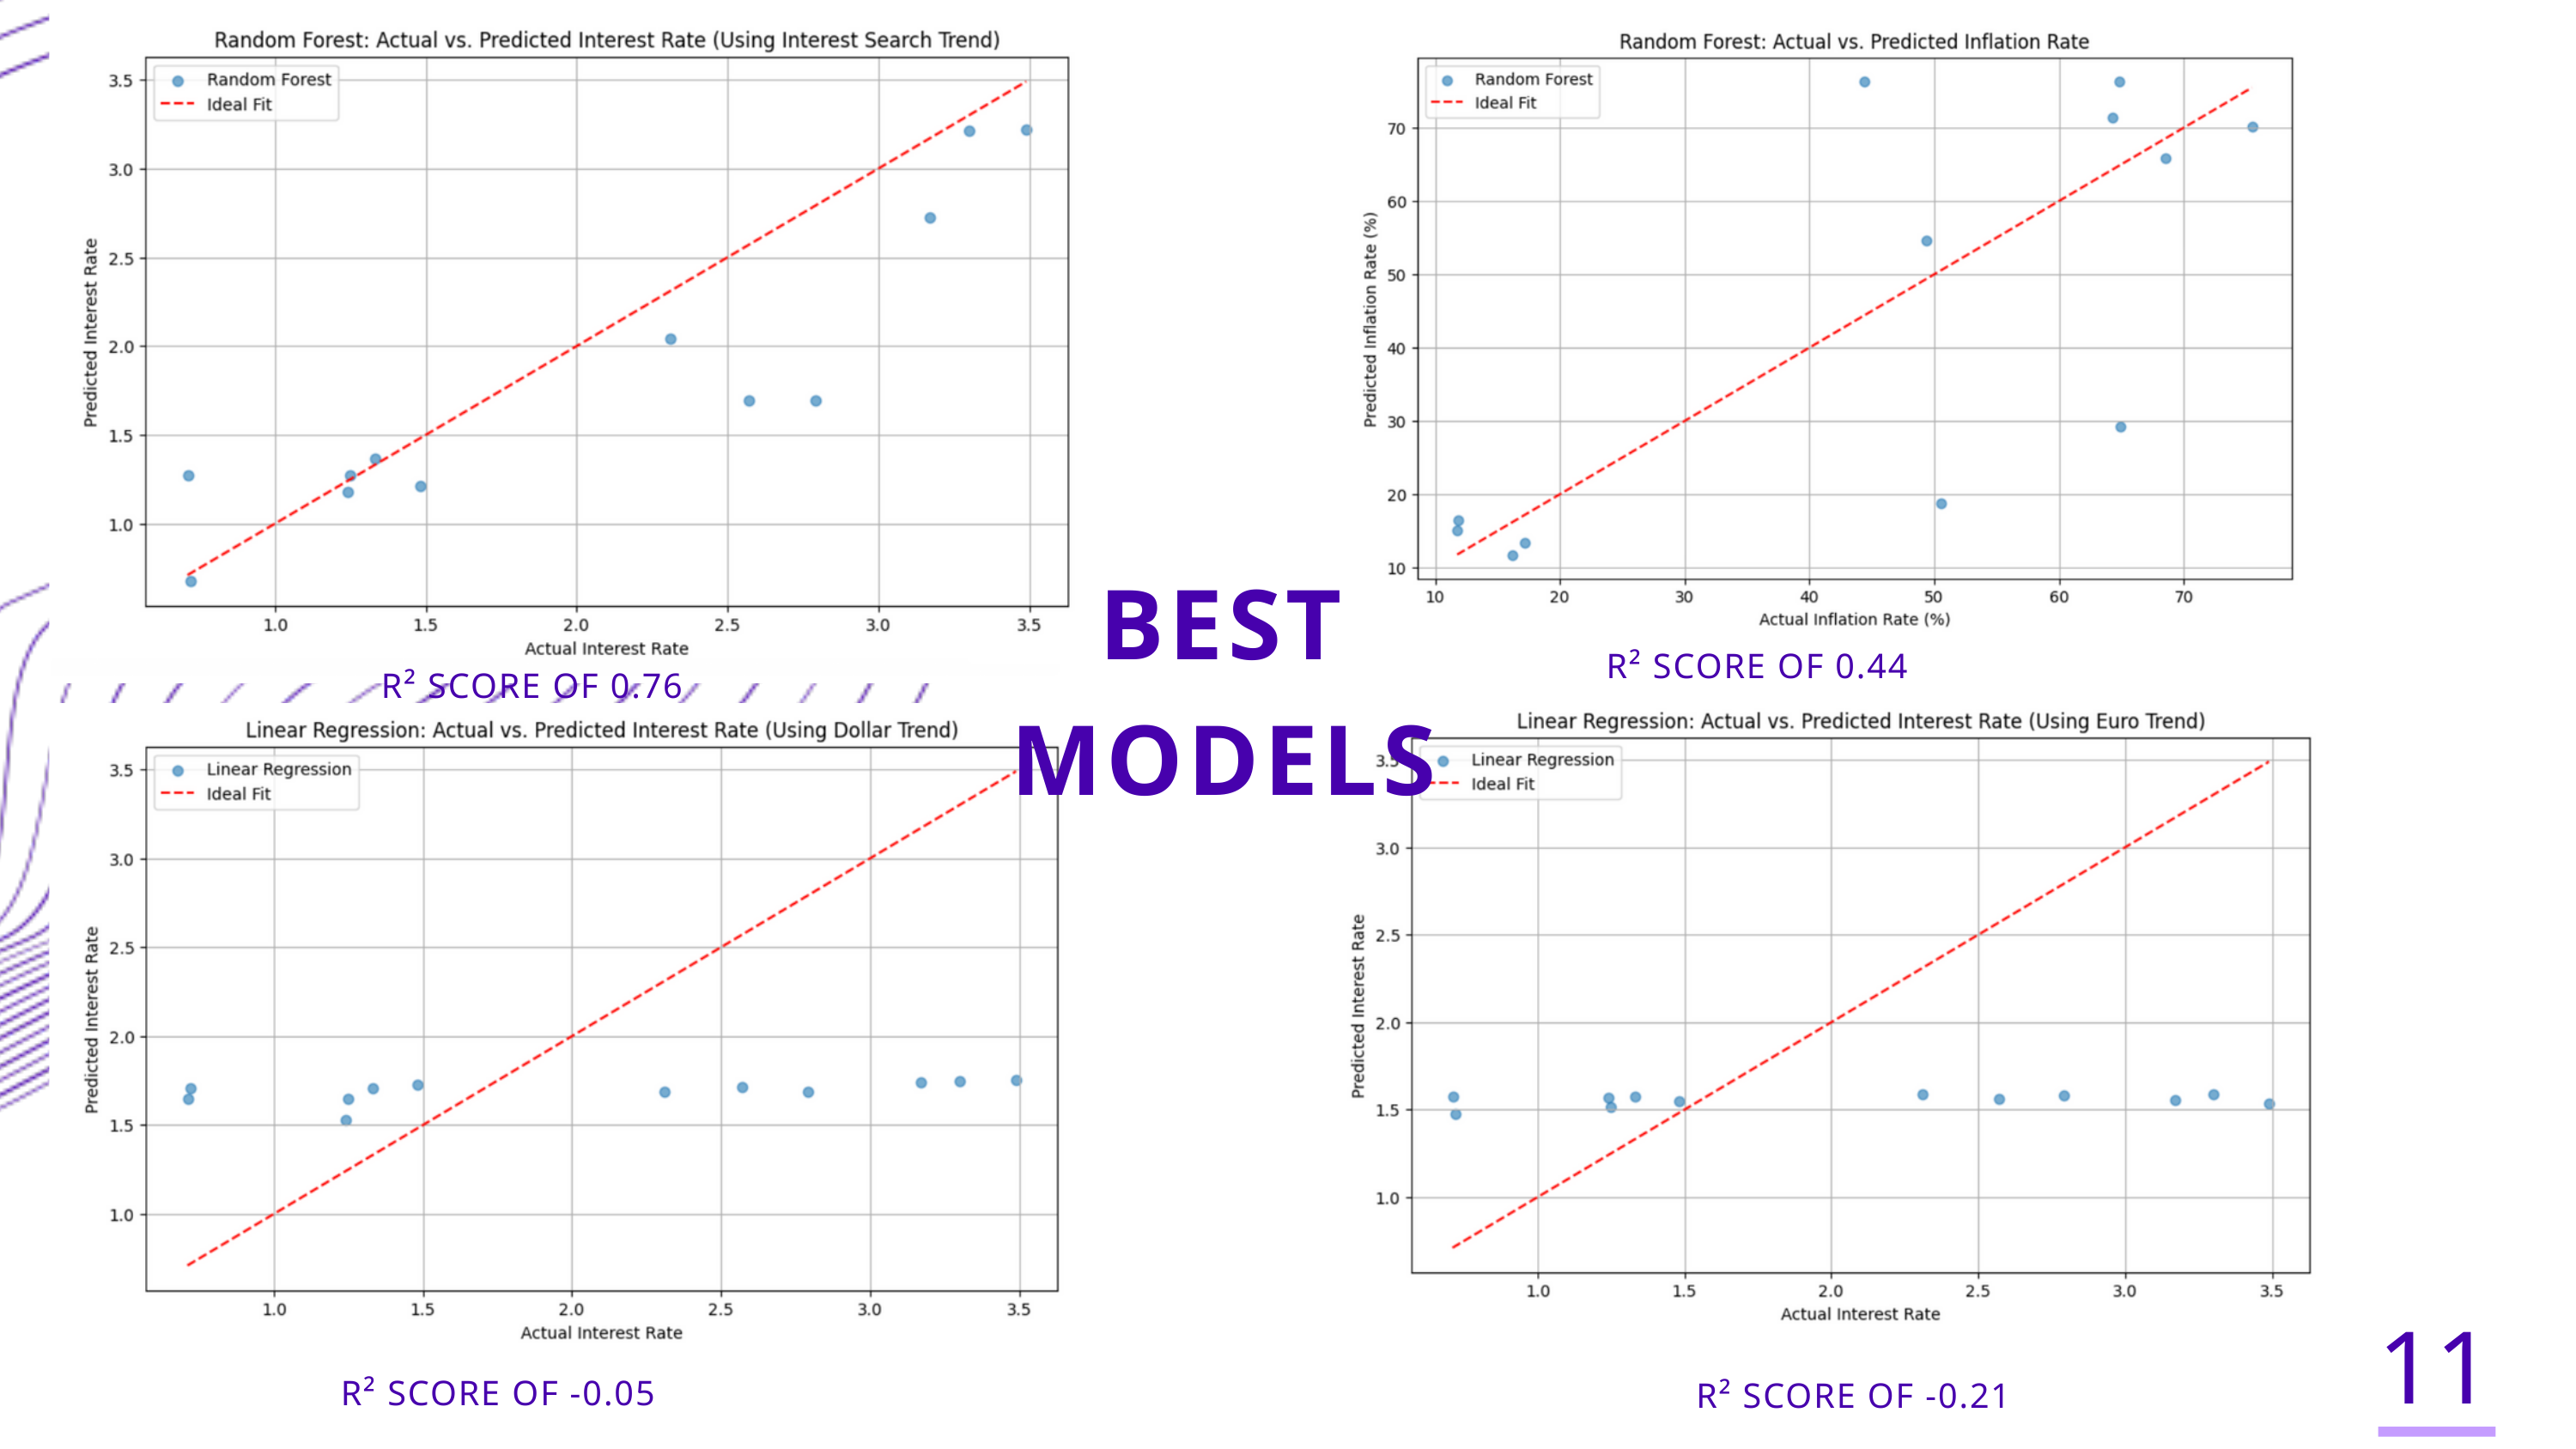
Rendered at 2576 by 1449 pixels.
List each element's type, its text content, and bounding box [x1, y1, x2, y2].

text_box R² SCORE OF -0.05 [340, 1364, 1076, 1413]
text_box [49, 0, 1140, 683]
text_box [0, 0, 380, 1163]
text_box BEST MODELS [960, 543, 1487, 815]
text_box R² SCORE OF 0.44 [1606, 638, 2342, 686]
text_box R² SCORE OF 0.76 [380, 658, 960, 706]
text_box [1313, 695, 2379, 1341]
text_box R² SCORE OF -0.21 [1696, 1367, 2373, 1416]
text_box [1313, 0, 2379, 639]
text_box [49, 703, 1116, 1355]
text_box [2378, 1303, 2537, 1438]
